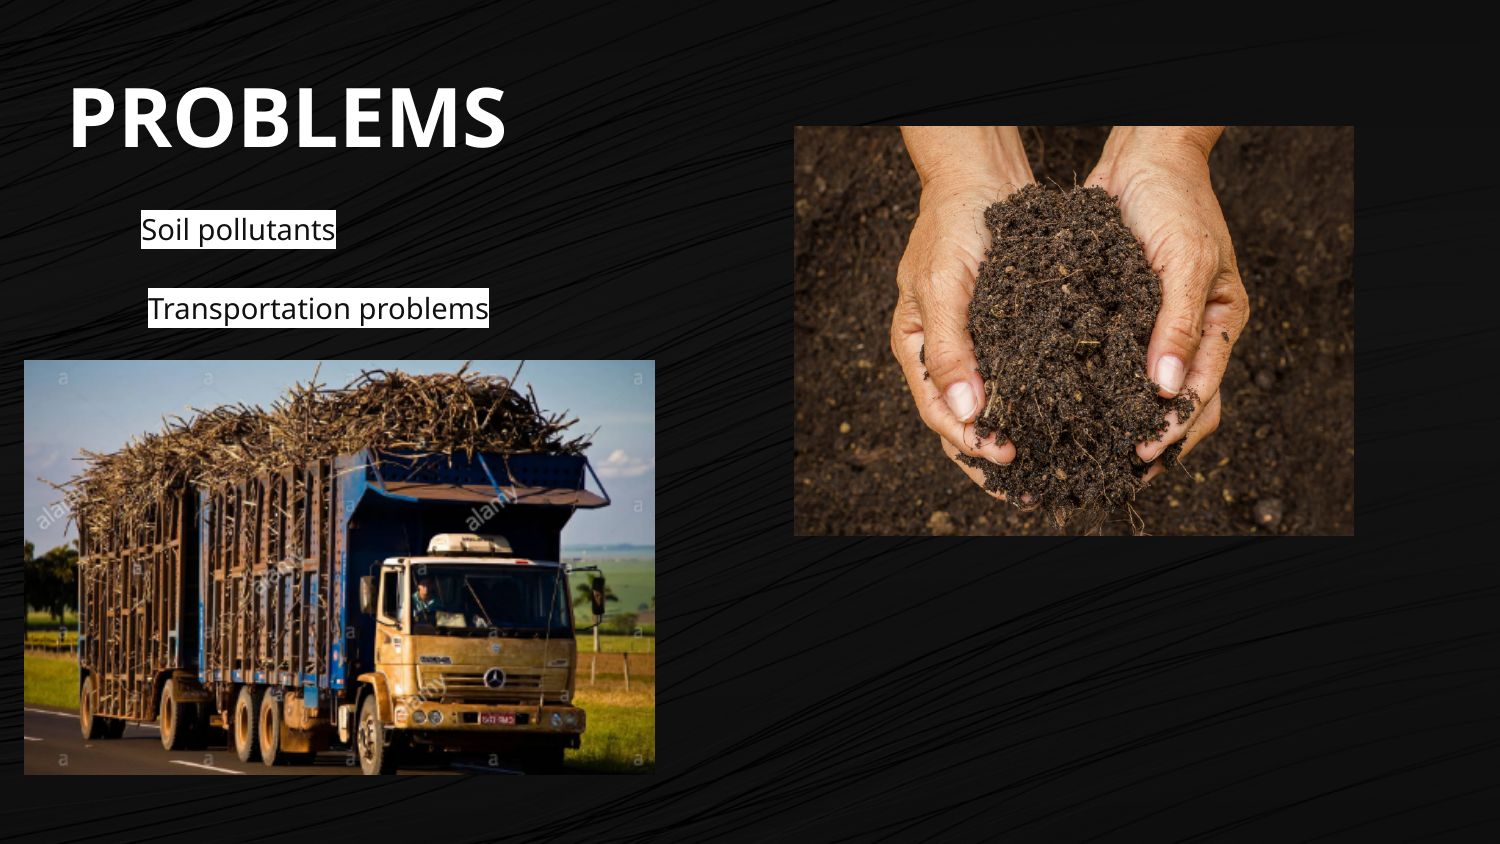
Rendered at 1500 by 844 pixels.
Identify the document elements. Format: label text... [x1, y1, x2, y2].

text_box Soil pollutants [51, 191, 544, 262]
picture [0, 0, 1500, 844]
text_box PROBLEMS [51, 48, 649, 179]
text_box Transportation problems [133, 270, 626, 341]
